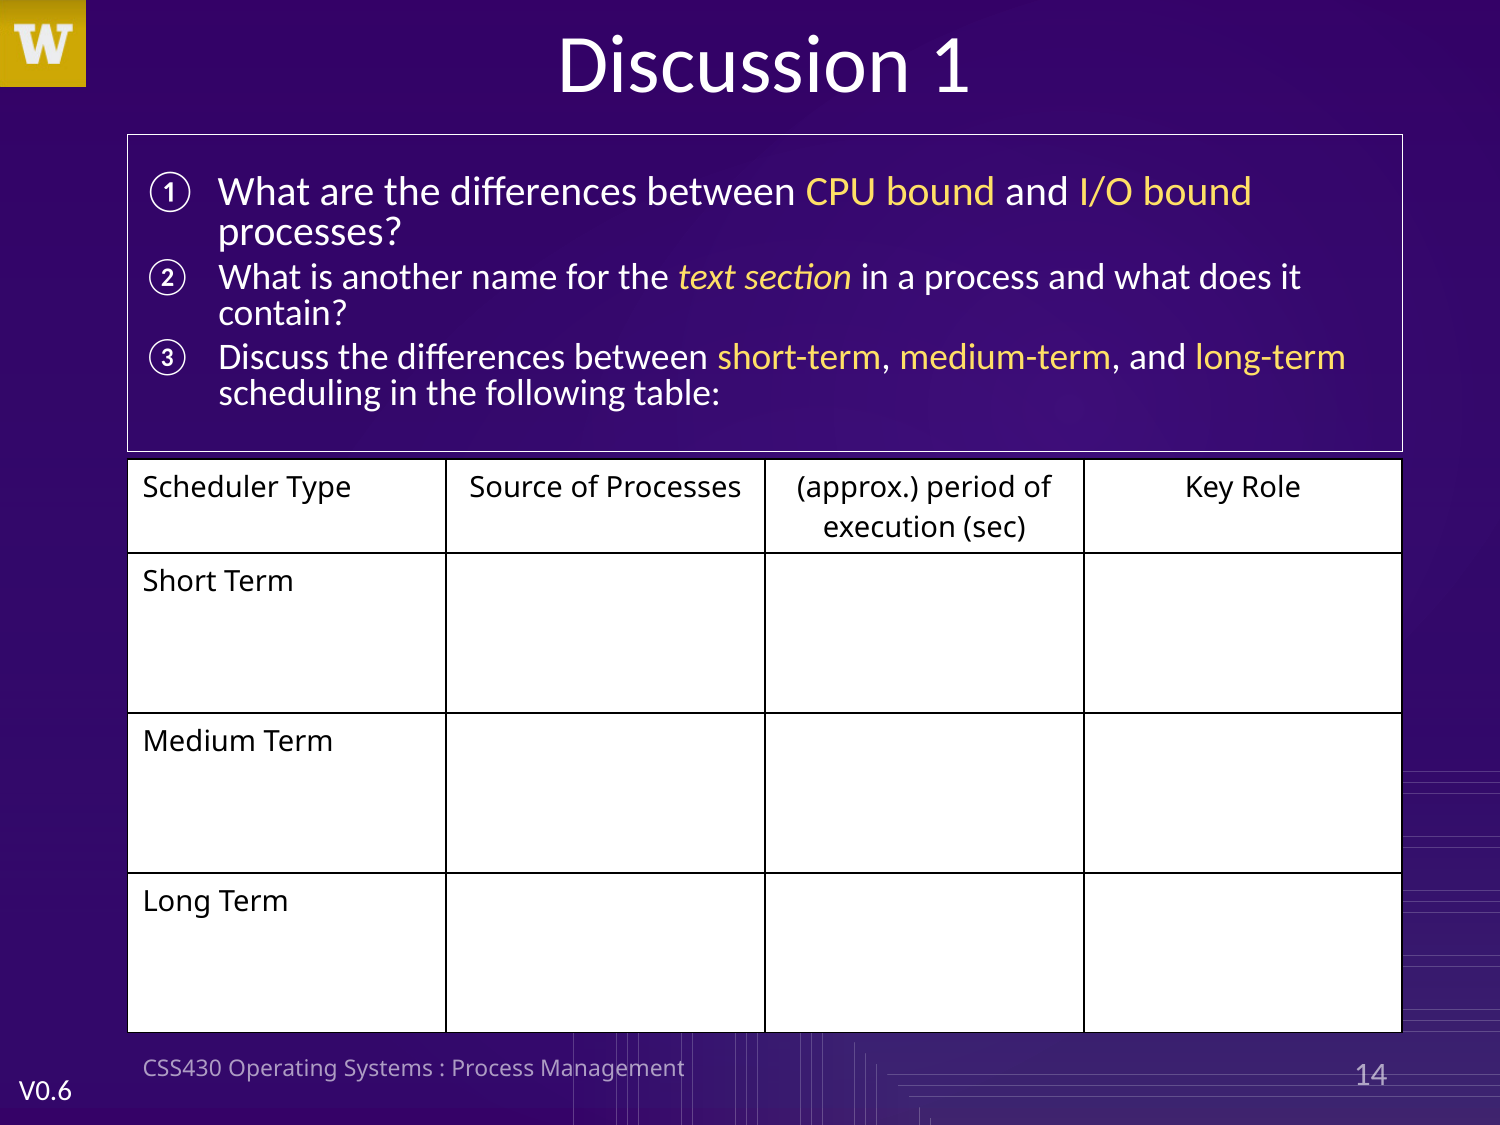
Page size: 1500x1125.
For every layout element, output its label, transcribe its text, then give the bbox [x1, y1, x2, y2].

table_cell [766, 874, 1083, 1032]
footer CSS430 Operating Systems : Process Management [127, 1039, 885, 1100]
table_cell [1085, 714, 1401, 872]
table_cell [766, 554, 1083, 712]
table_header Key Role [1085, 460, 1401, 552]
table_header Source of Processes [447, 460, 764, 552]
table_cell Medium Term [128, 714, 445, 872]
table_header Scheduler Type [128, 460, 445, 552]
table_cell [447, 874, 764, 1032]
table_header (approx.) period of execution (sec) [766, 460, 1083, 552]
table_cell [766, 714, 1083, 872]
picture [0, 0, 86, 87]
list What are the differences between CPU bound and I/O bound processes? What is another name for the text section in a process and what does it contain? Discuss the differences between short-term, medium-term, and long-term scheduling in the following table: [127, 134, 1403, 452]
table_cell [1085, 554, 1401, 712]
slide_number 14 [1235, 1039, 1403, 1100]
table_cell [447, 714, 764, 872]
table_cell Short Term [128, 554, 445, 712]
table_cell [447, 554, 764, 712]
table_cell [1085, 874, 1401, 1032]
title Discussion 1 [127, 0, 1403, 119]
table_cell Long Term [128, 874, 445, 1032]
